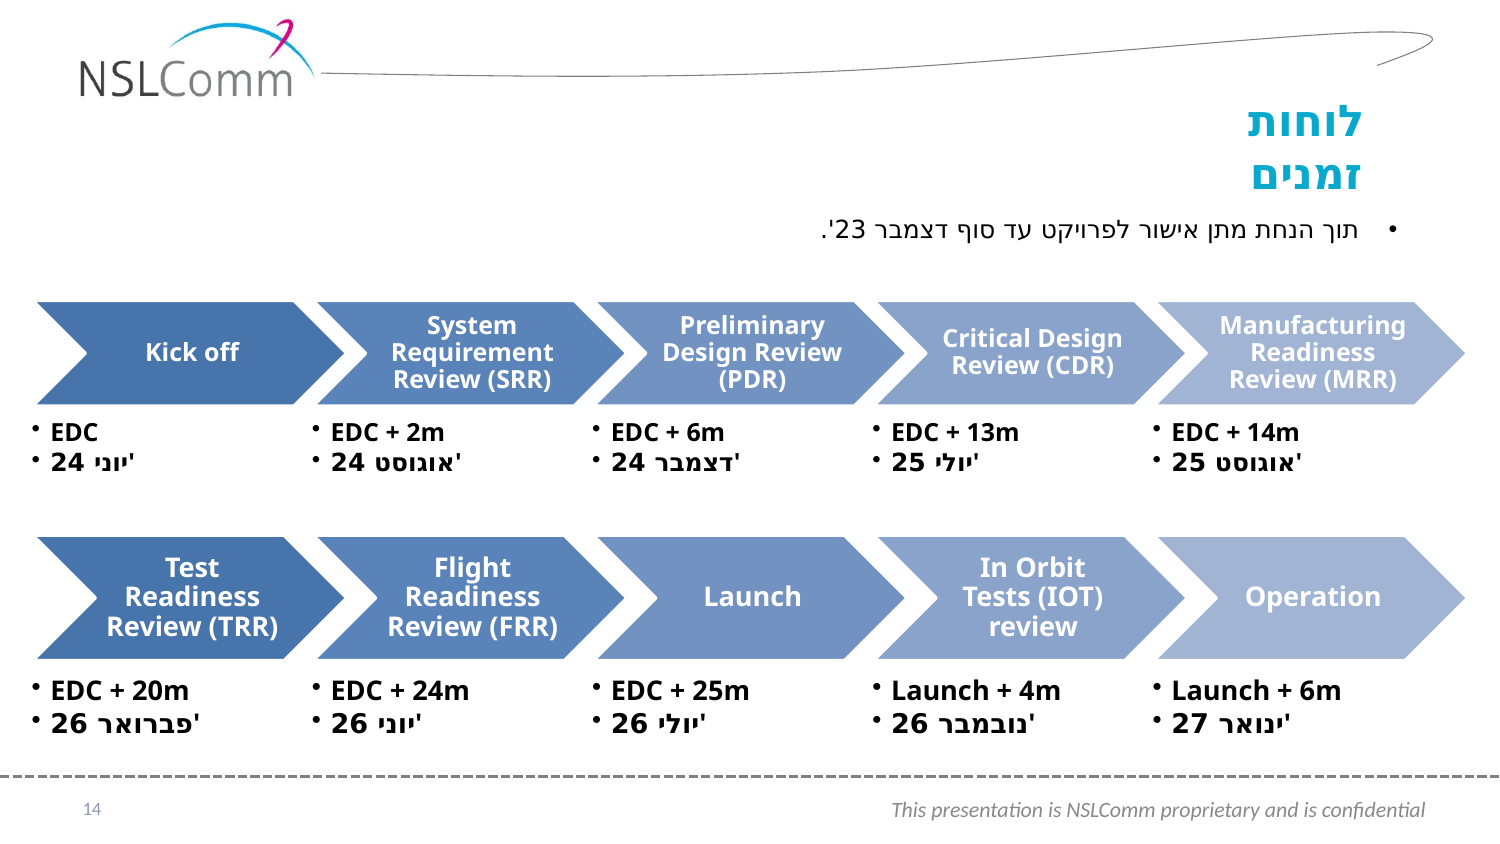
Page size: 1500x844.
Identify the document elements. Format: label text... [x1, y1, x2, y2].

text_box לוחות זמנים [1171, 76, 1441, 209]
picture [56, 13, 333, 118]
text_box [30, 210, 1470, 575]
slide_number 14 [67, 785, 418, 830]
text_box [30, 581, 1470, 773]
